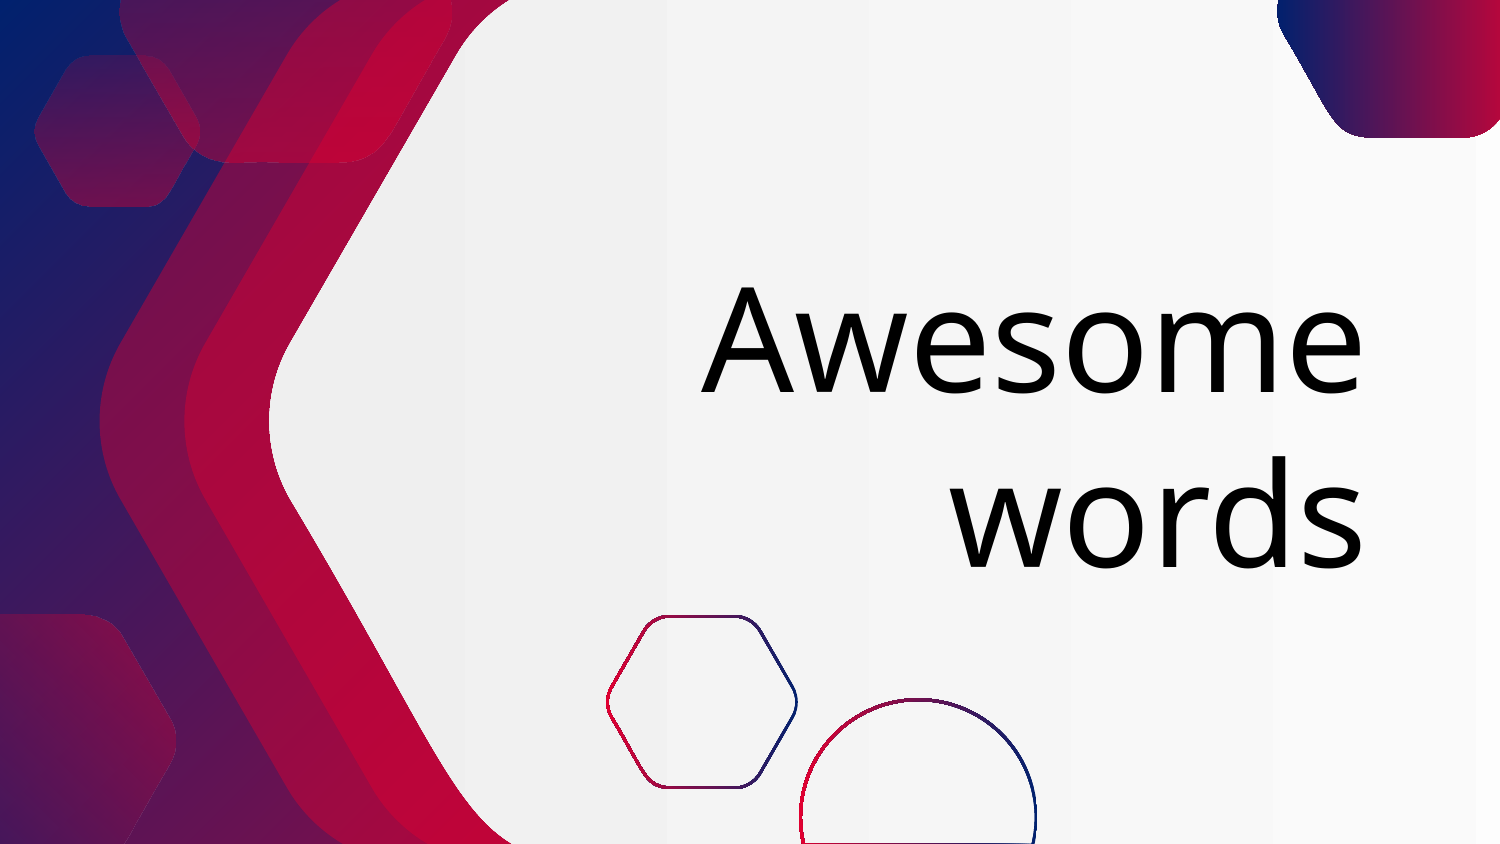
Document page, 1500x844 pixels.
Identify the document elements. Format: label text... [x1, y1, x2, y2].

text_box [606, 615, 798, 790]
title Awesome words [390, 218, 1384, 626]
